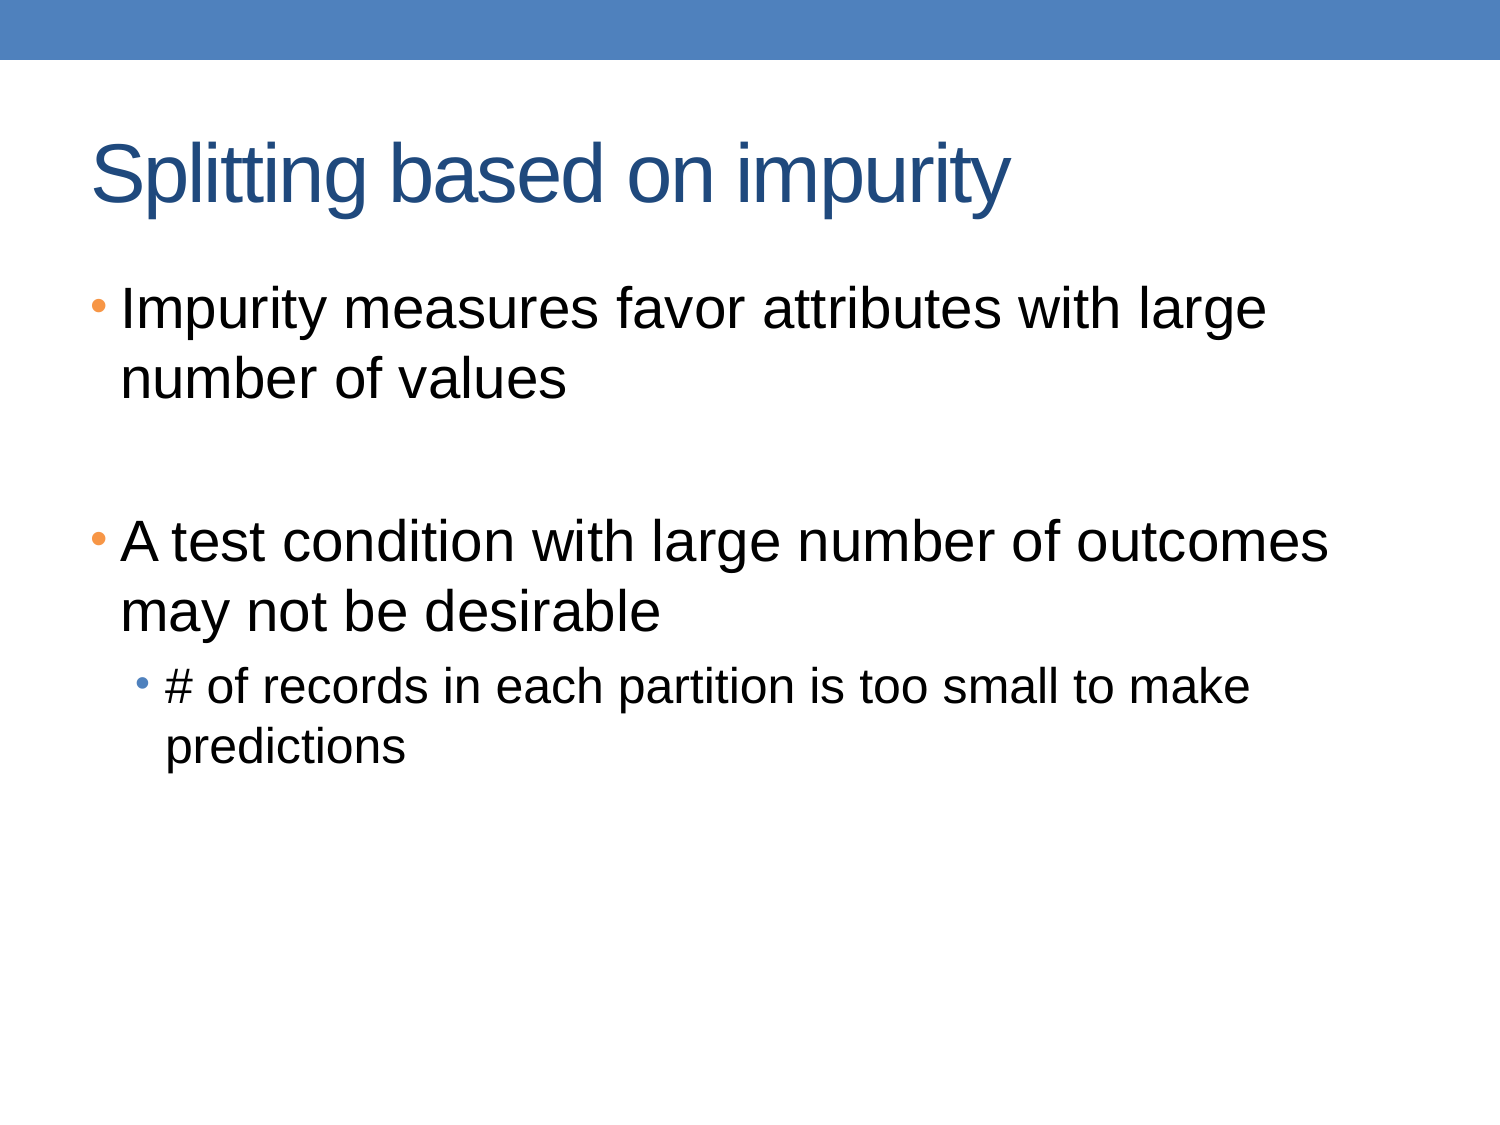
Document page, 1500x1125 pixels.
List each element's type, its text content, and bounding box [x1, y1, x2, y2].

list Impurity measures favor attributes with large number of values A test condition with large number of outcomes may not be desirable # of records in each partition is too small to make predictions [75, 262, 1425, 1063]
title Splitting based on impurity [75, 87, 1425, 250]
